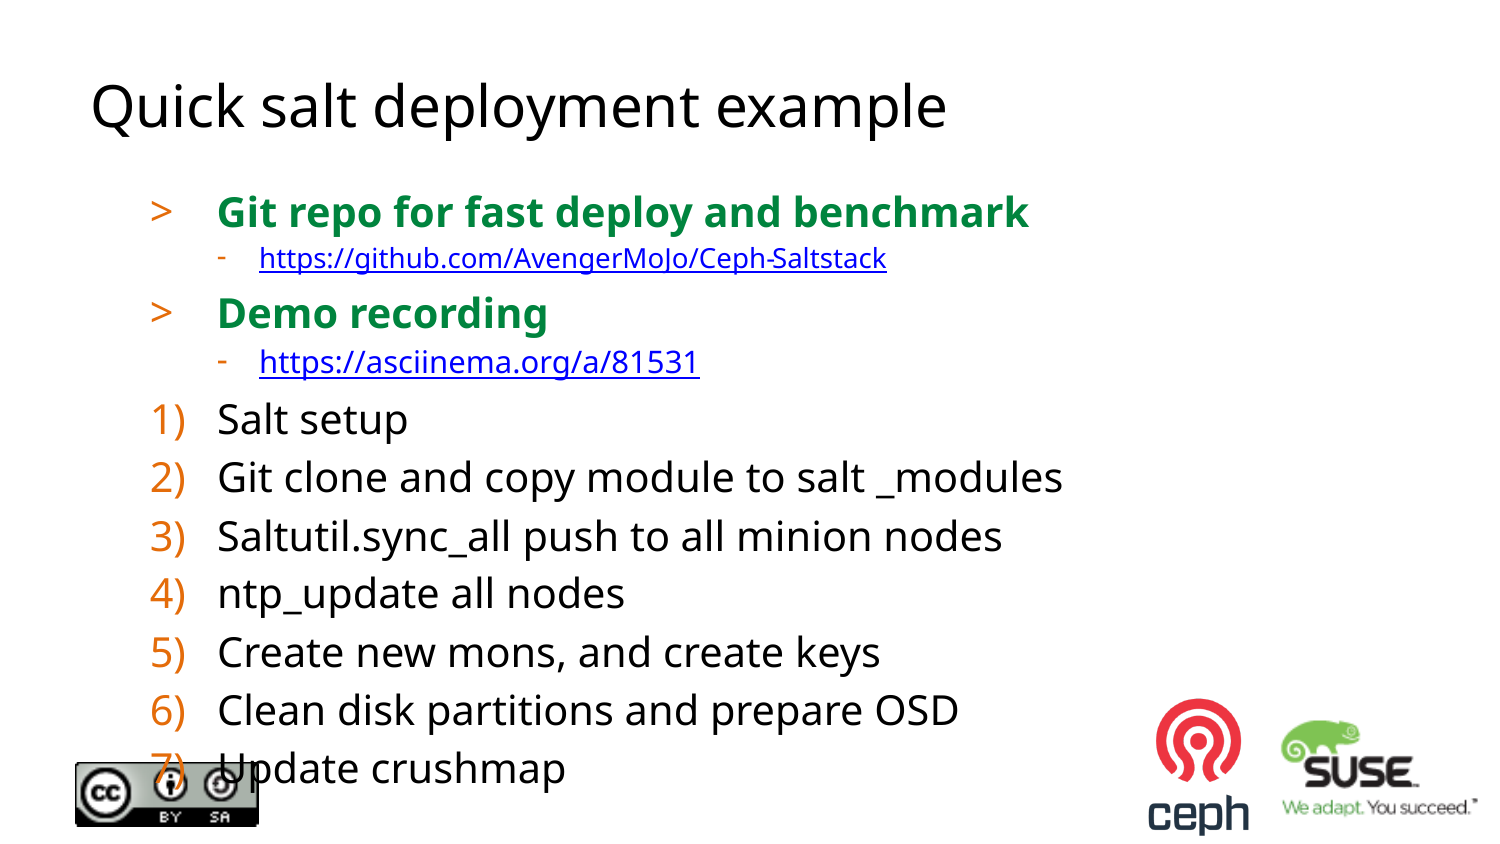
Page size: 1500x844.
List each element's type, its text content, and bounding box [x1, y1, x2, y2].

list Git repo for fast deploy and benchmark https://github.com/AvengerMoJo/Ceph-Saltstack Demo recording https://asciinema.org/a/81531 Salt setup Git clone and copy module to salt _modules Saltutil.sync_all push to all minion nodes ntp_update all nodes Create new mons, and create keys Clean disk partitions and prepare OSD Update crushmap [134, 178, 1371, 801]
picture [75, 762, 259, 827]
title Quick salt deployment example [75, 33, 1425, 175]
picture [1122, 716, 1486, 844]
